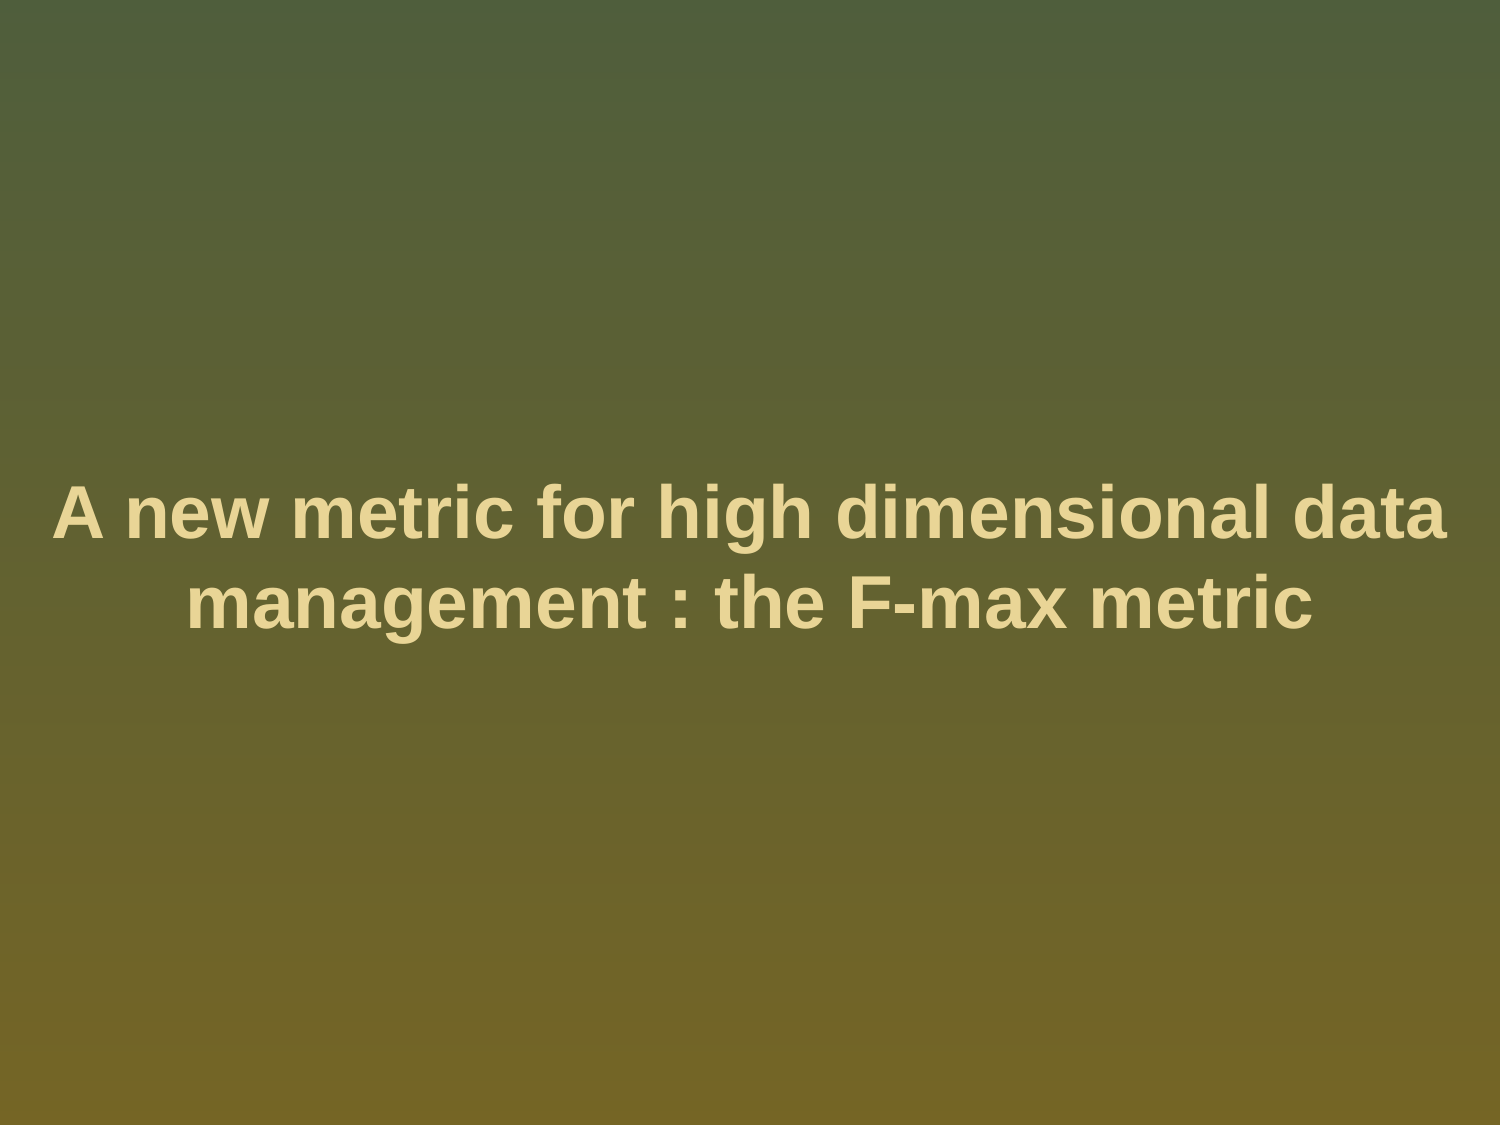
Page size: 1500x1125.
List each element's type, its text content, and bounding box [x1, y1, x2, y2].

text_box A new metric for high dimensional data management : the F-max metric [29, 456, 1471, 598]
